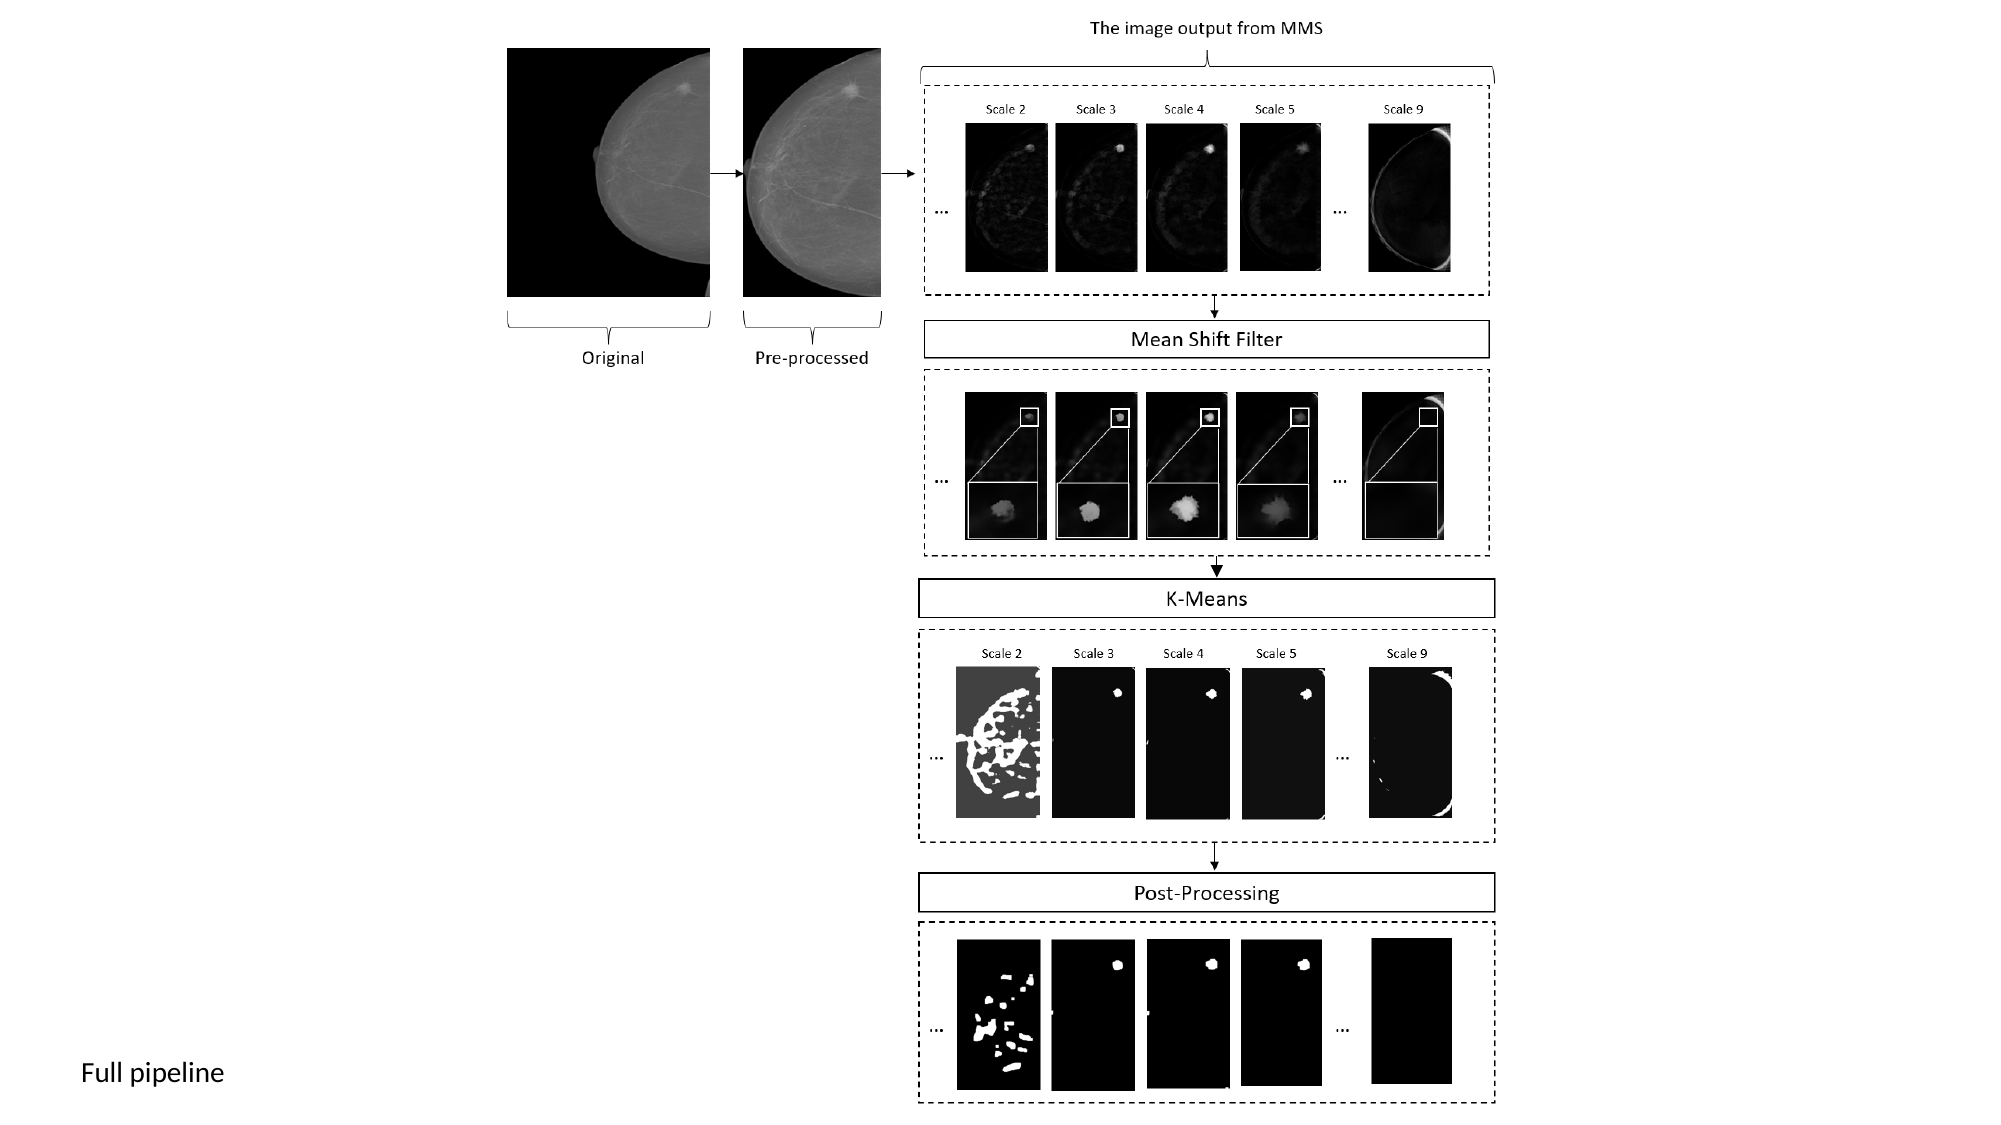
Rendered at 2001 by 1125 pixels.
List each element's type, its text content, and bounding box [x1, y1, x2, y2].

picture [913, 573, 1499, 1112]
picture [501, 13, 1499, 563]
text_box Full pipeline [66, 1045, 913, 1096]
